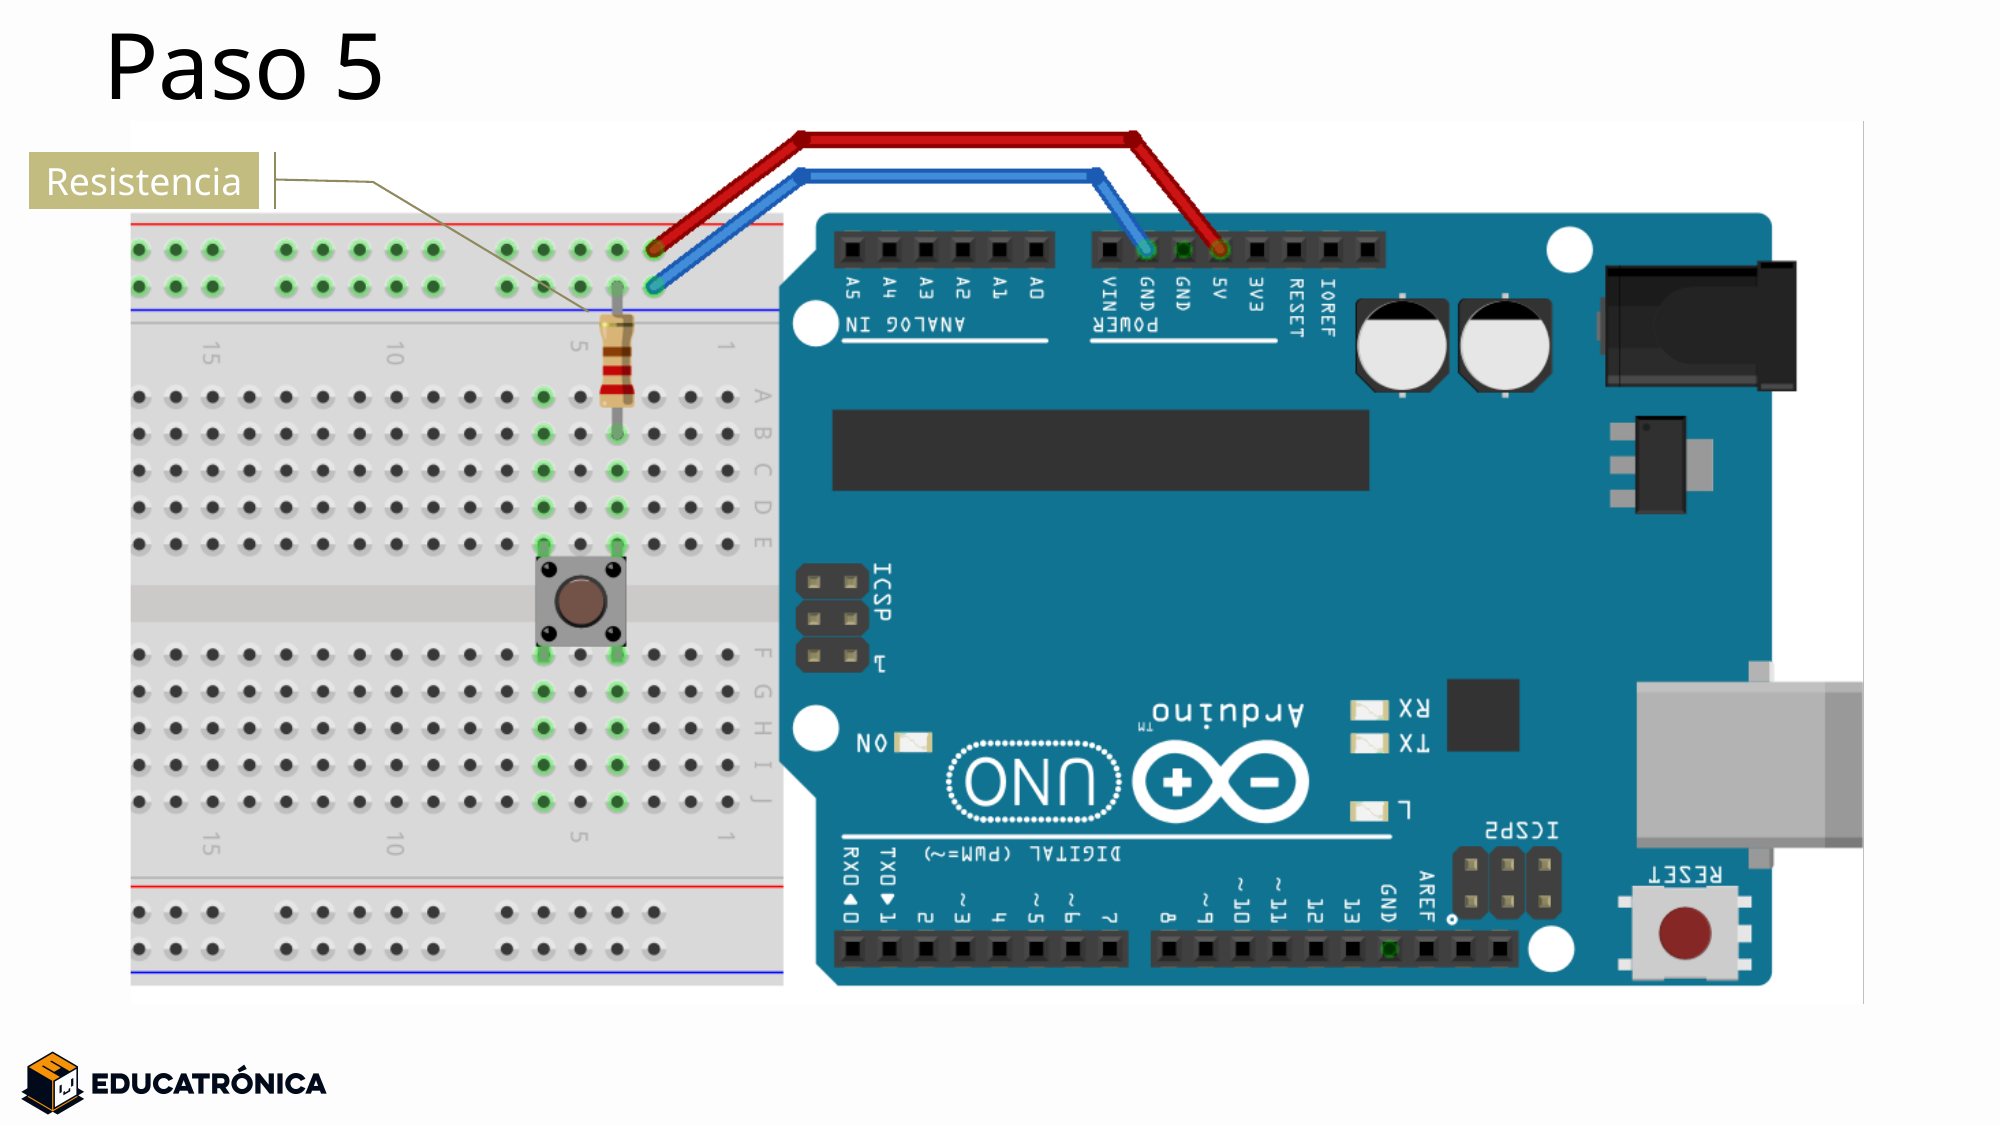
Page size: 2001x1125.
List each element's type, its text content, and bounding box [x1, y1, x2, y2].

picture [130, 120, 1869, 1004]
text_box Resistencia [29, 152, 130, 209]
title Paso 5 [88, 7, 1912, 133]
picture [19, 1048, 330, 1118]
